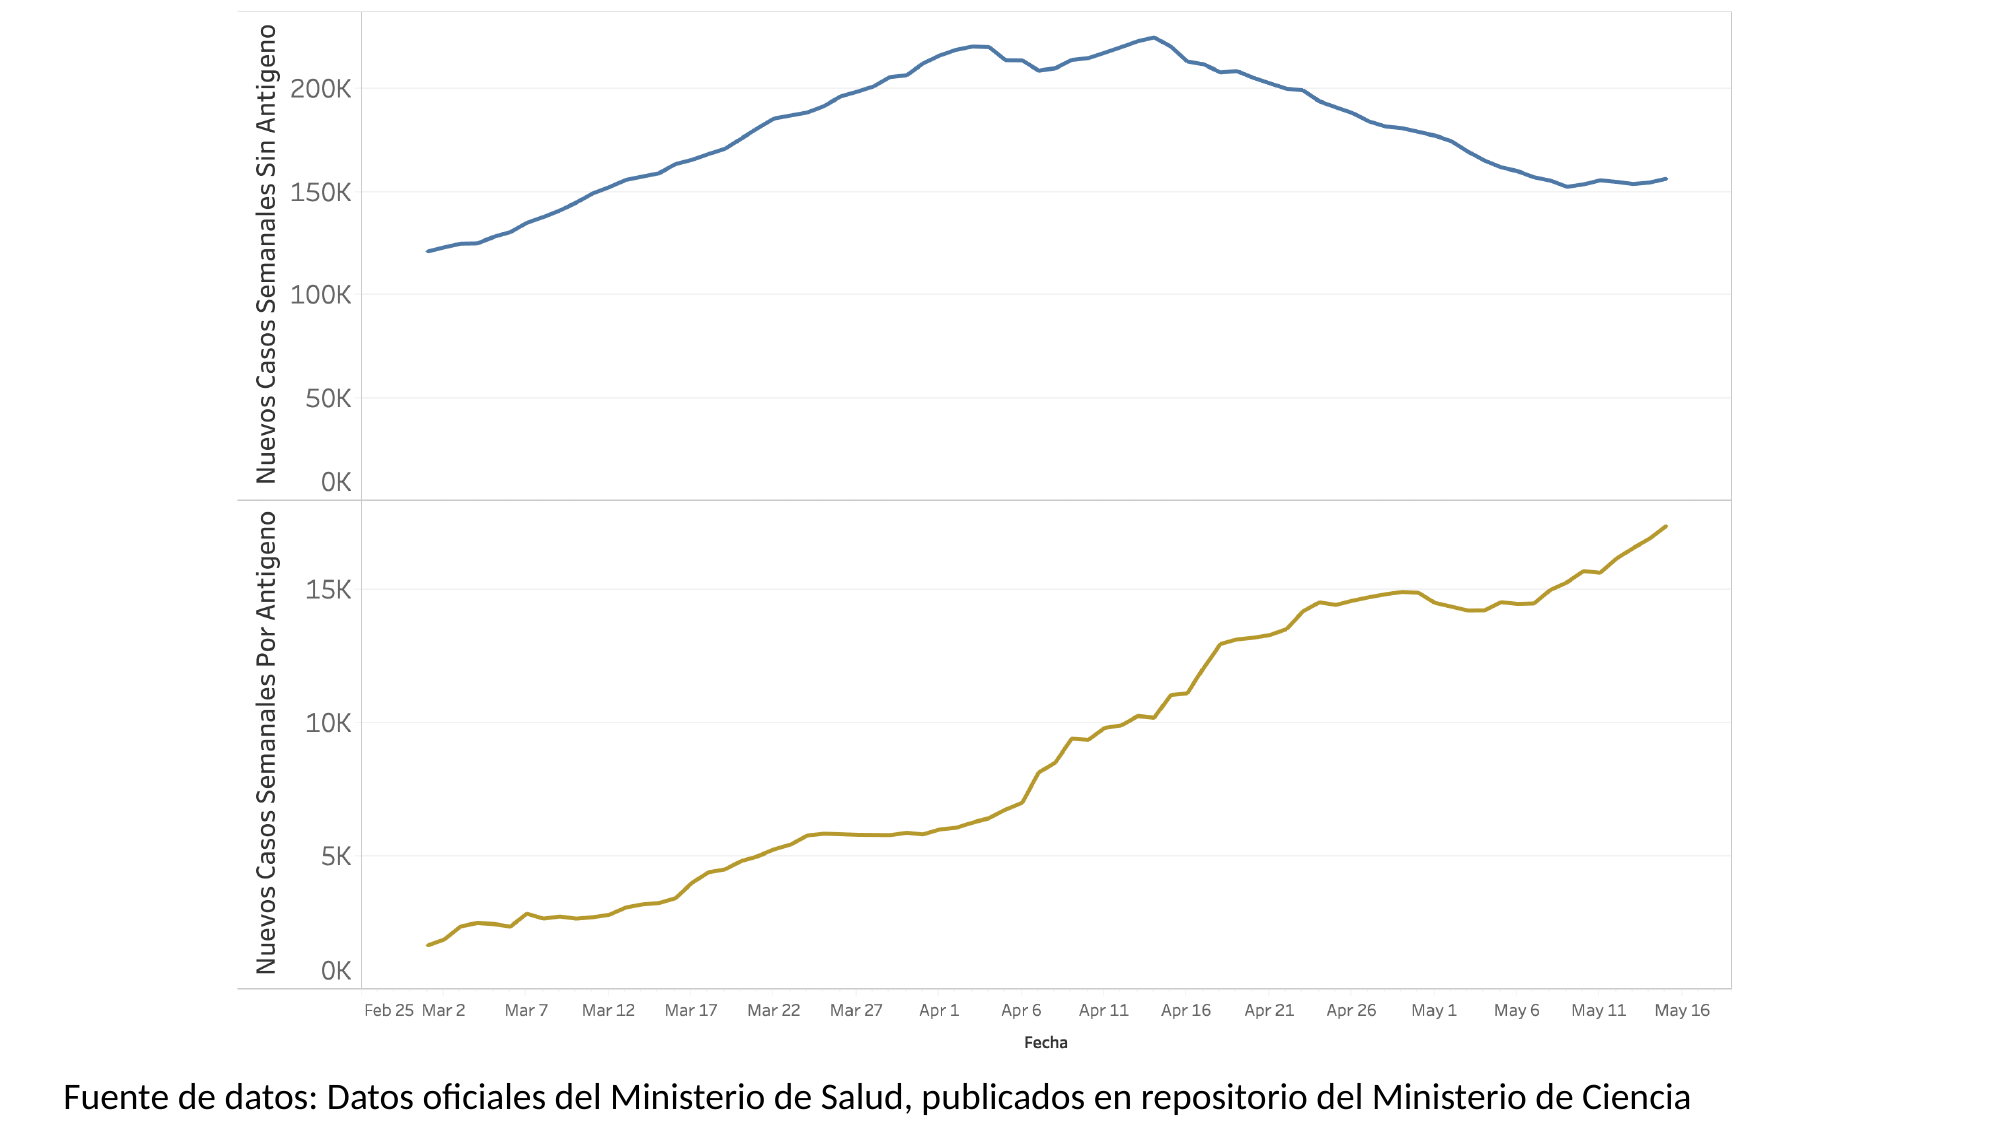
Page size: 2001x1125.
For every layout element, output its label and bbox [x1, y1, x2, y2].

picture [233, 0, 1742, 1060]
